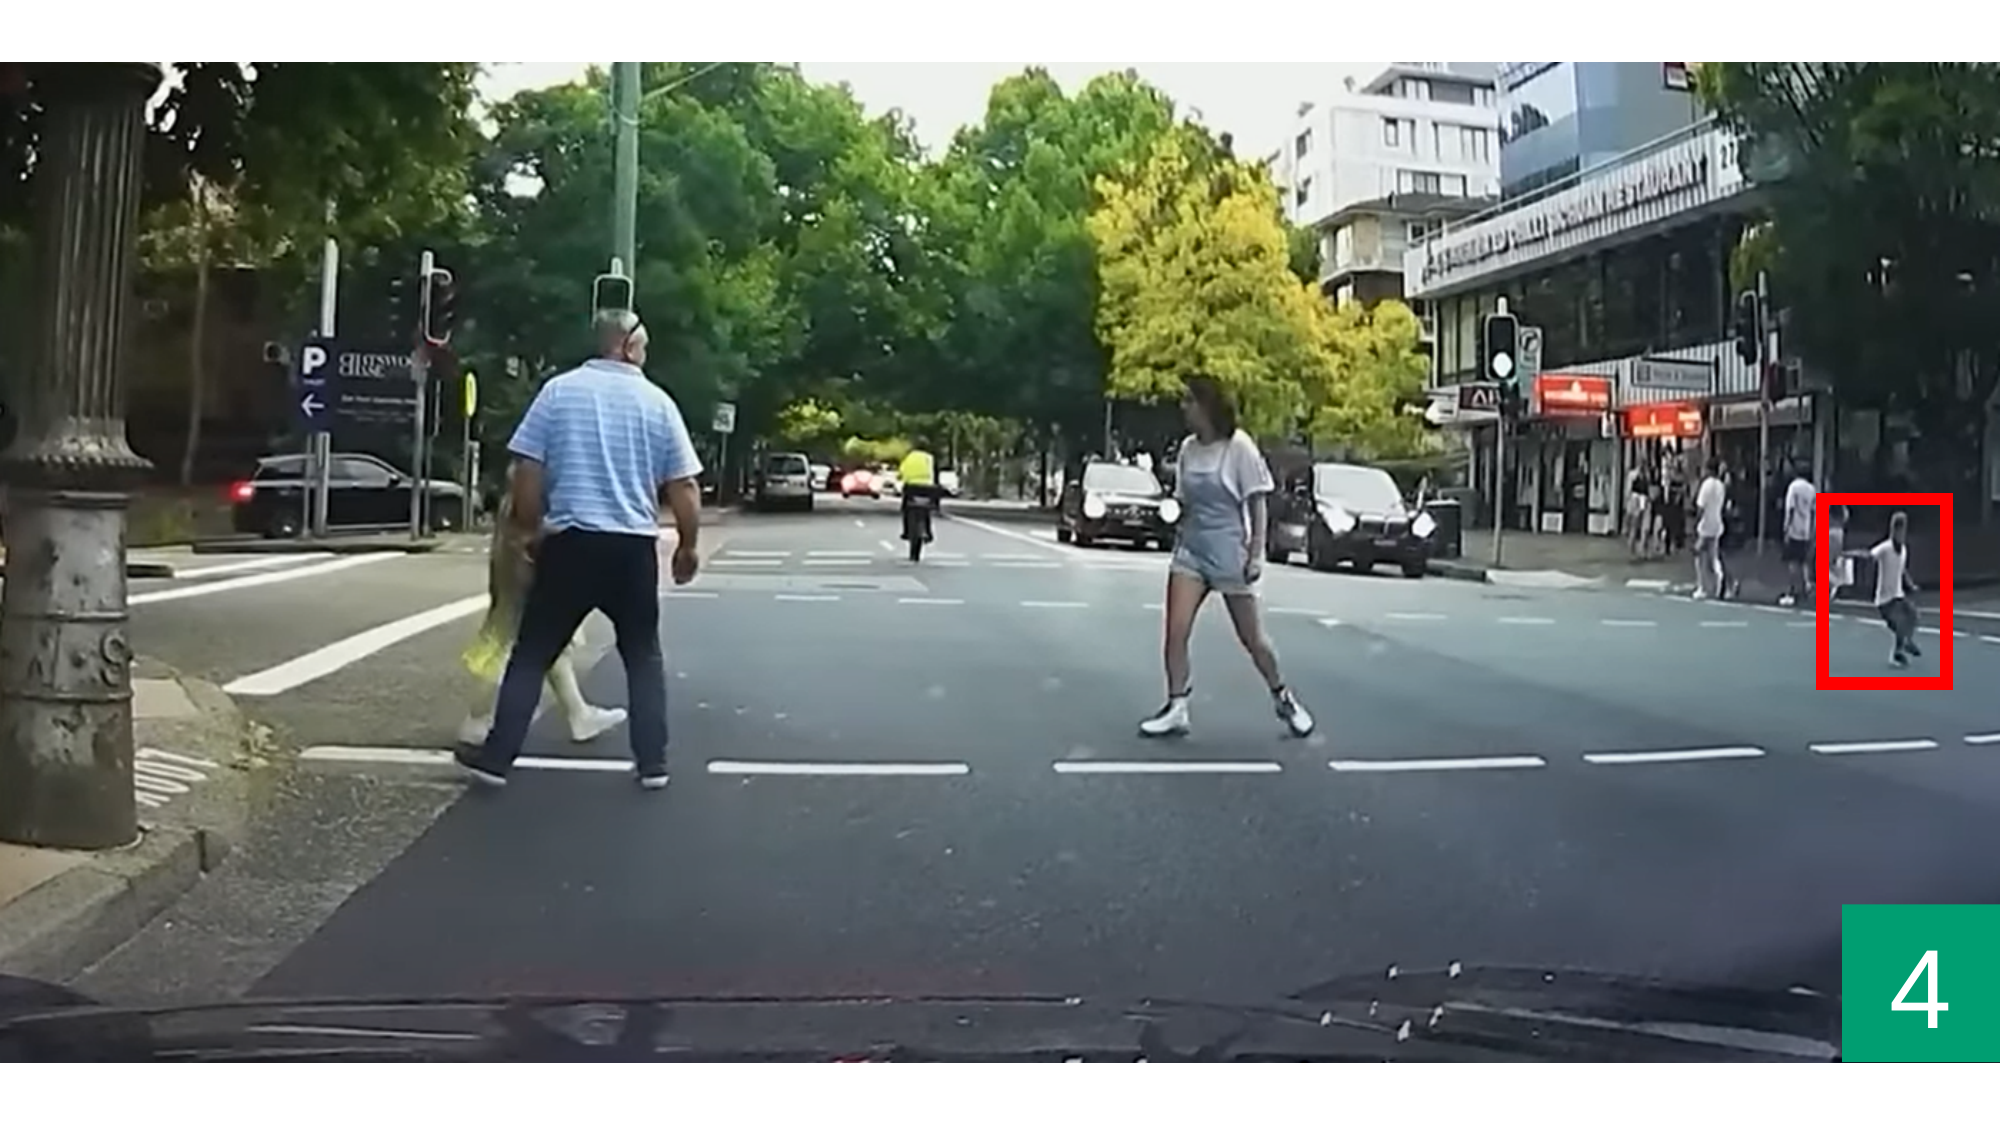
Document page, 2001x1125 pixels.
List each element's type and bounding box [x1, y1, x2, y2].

picture [0, 62, 2000, 1063]
